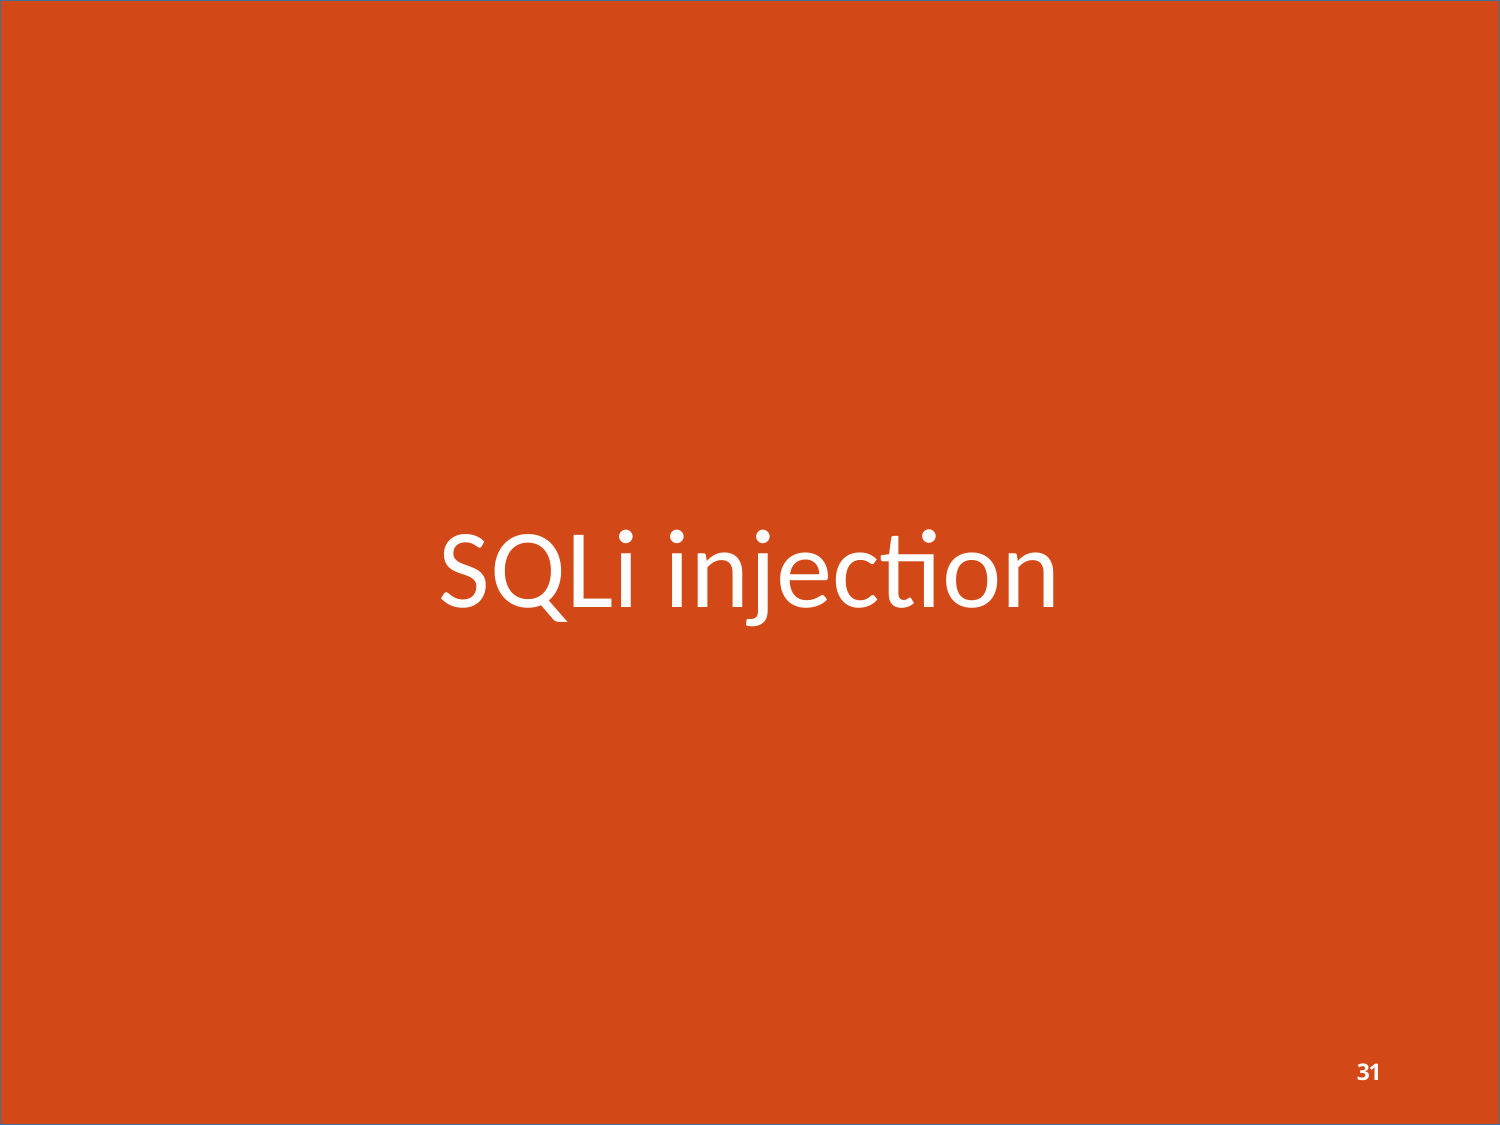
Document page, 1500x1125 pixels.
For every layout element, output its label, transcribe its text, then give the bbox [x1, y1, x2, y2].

text_box SQLi injection [0, 0, 1500, 1125]
slide_number 31 [1059, 1042, 1397, 1103]
